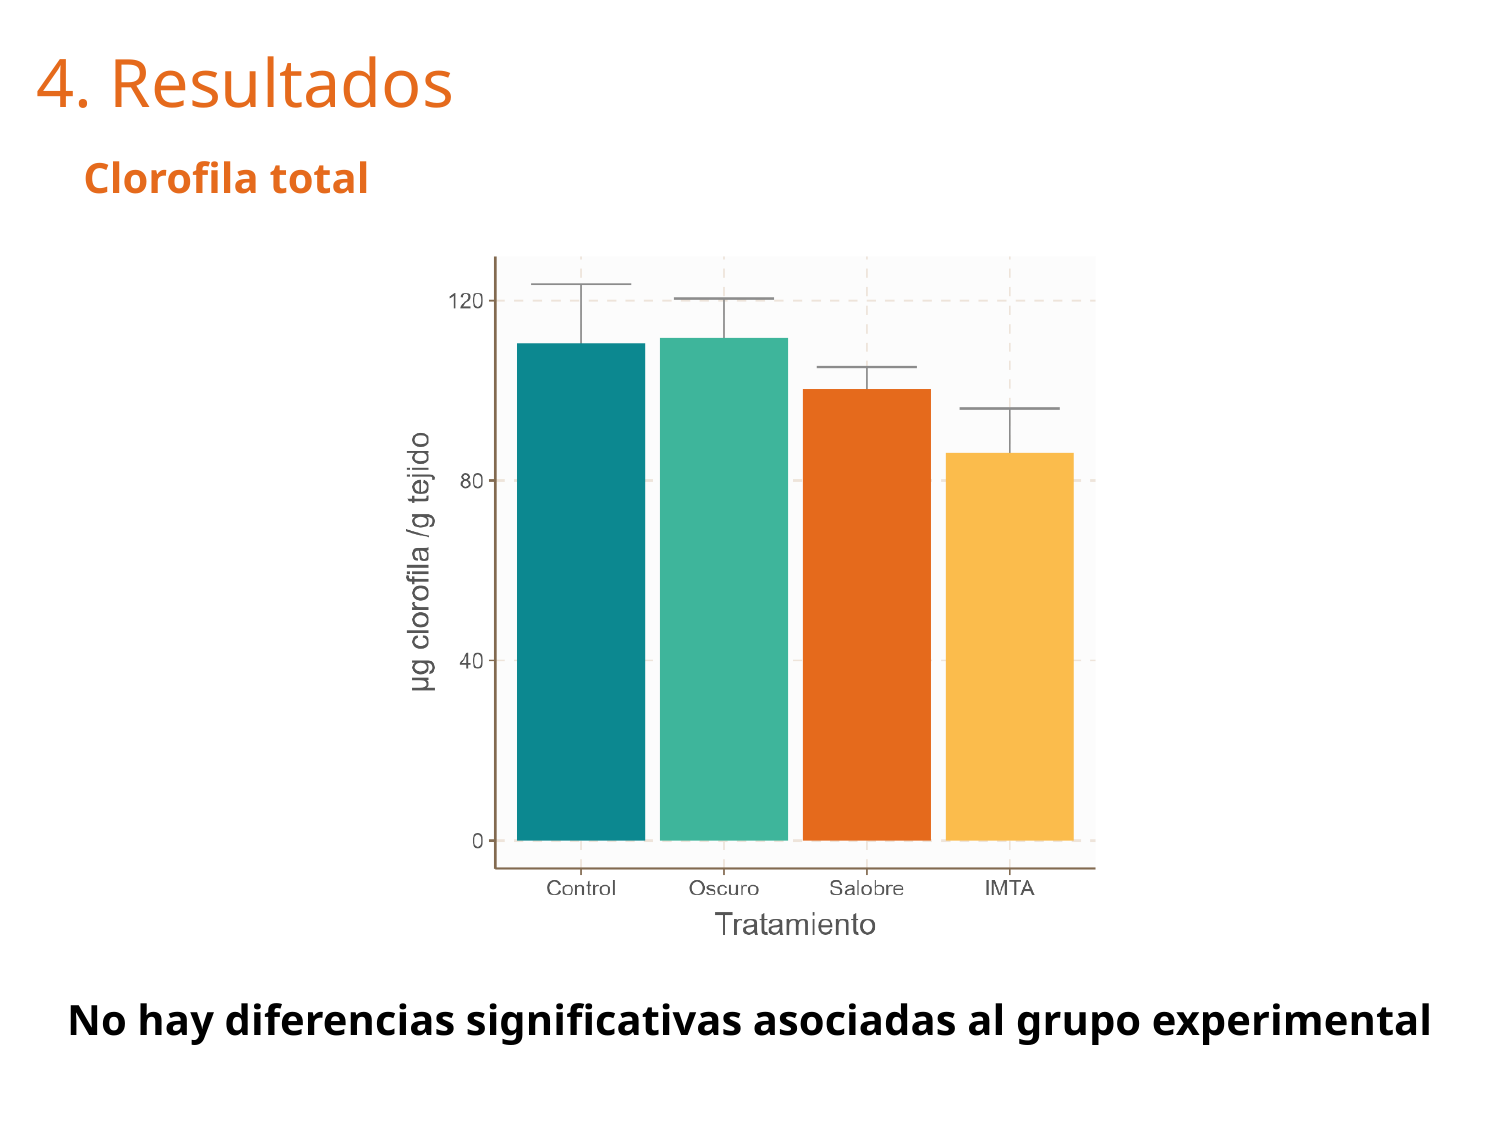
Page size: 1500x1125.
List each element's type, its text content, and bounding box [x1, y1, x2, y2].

text_box Clorofila total [68, 144, 445, 209]
picture [393, 243, 1107, 952]
text_box No hay diferencias significativas asociadas al grupo experimental [52, 985, 1448, 1051]
text_box 4. Resultados [21, 33, 797, 128]
